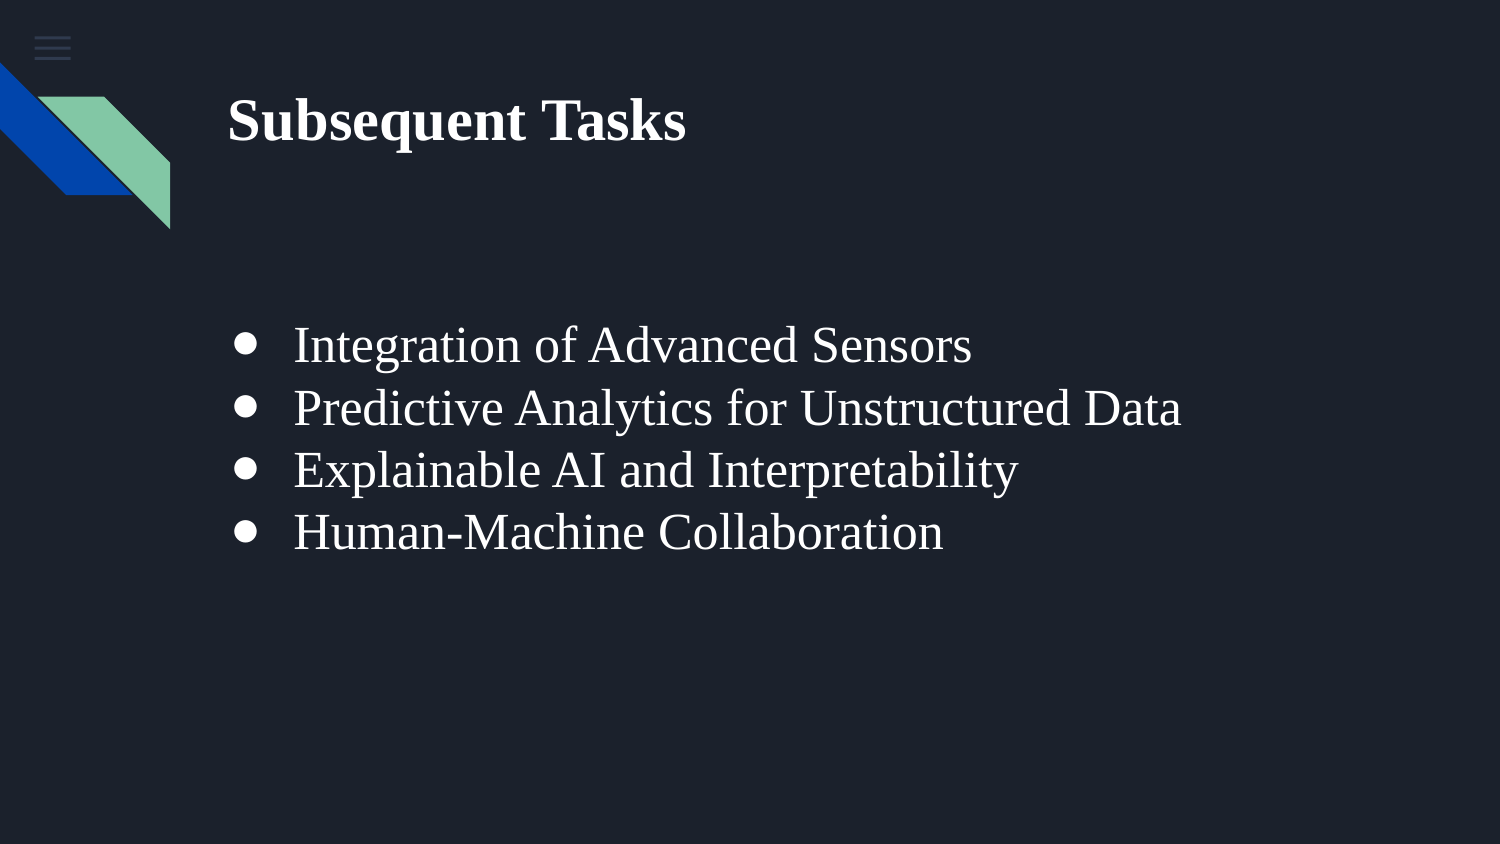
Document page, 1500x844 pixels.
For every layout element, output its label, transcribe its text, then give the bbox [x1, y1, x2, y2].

text_box Integration of Advanced Sensors Predictive Analytics for Unstructured Data Explainable AI and Interpretability Human-Machine Collaboration [203, 295, 1500, 576]
title Subsequent Tasks [212, 64, 1368, 154]
